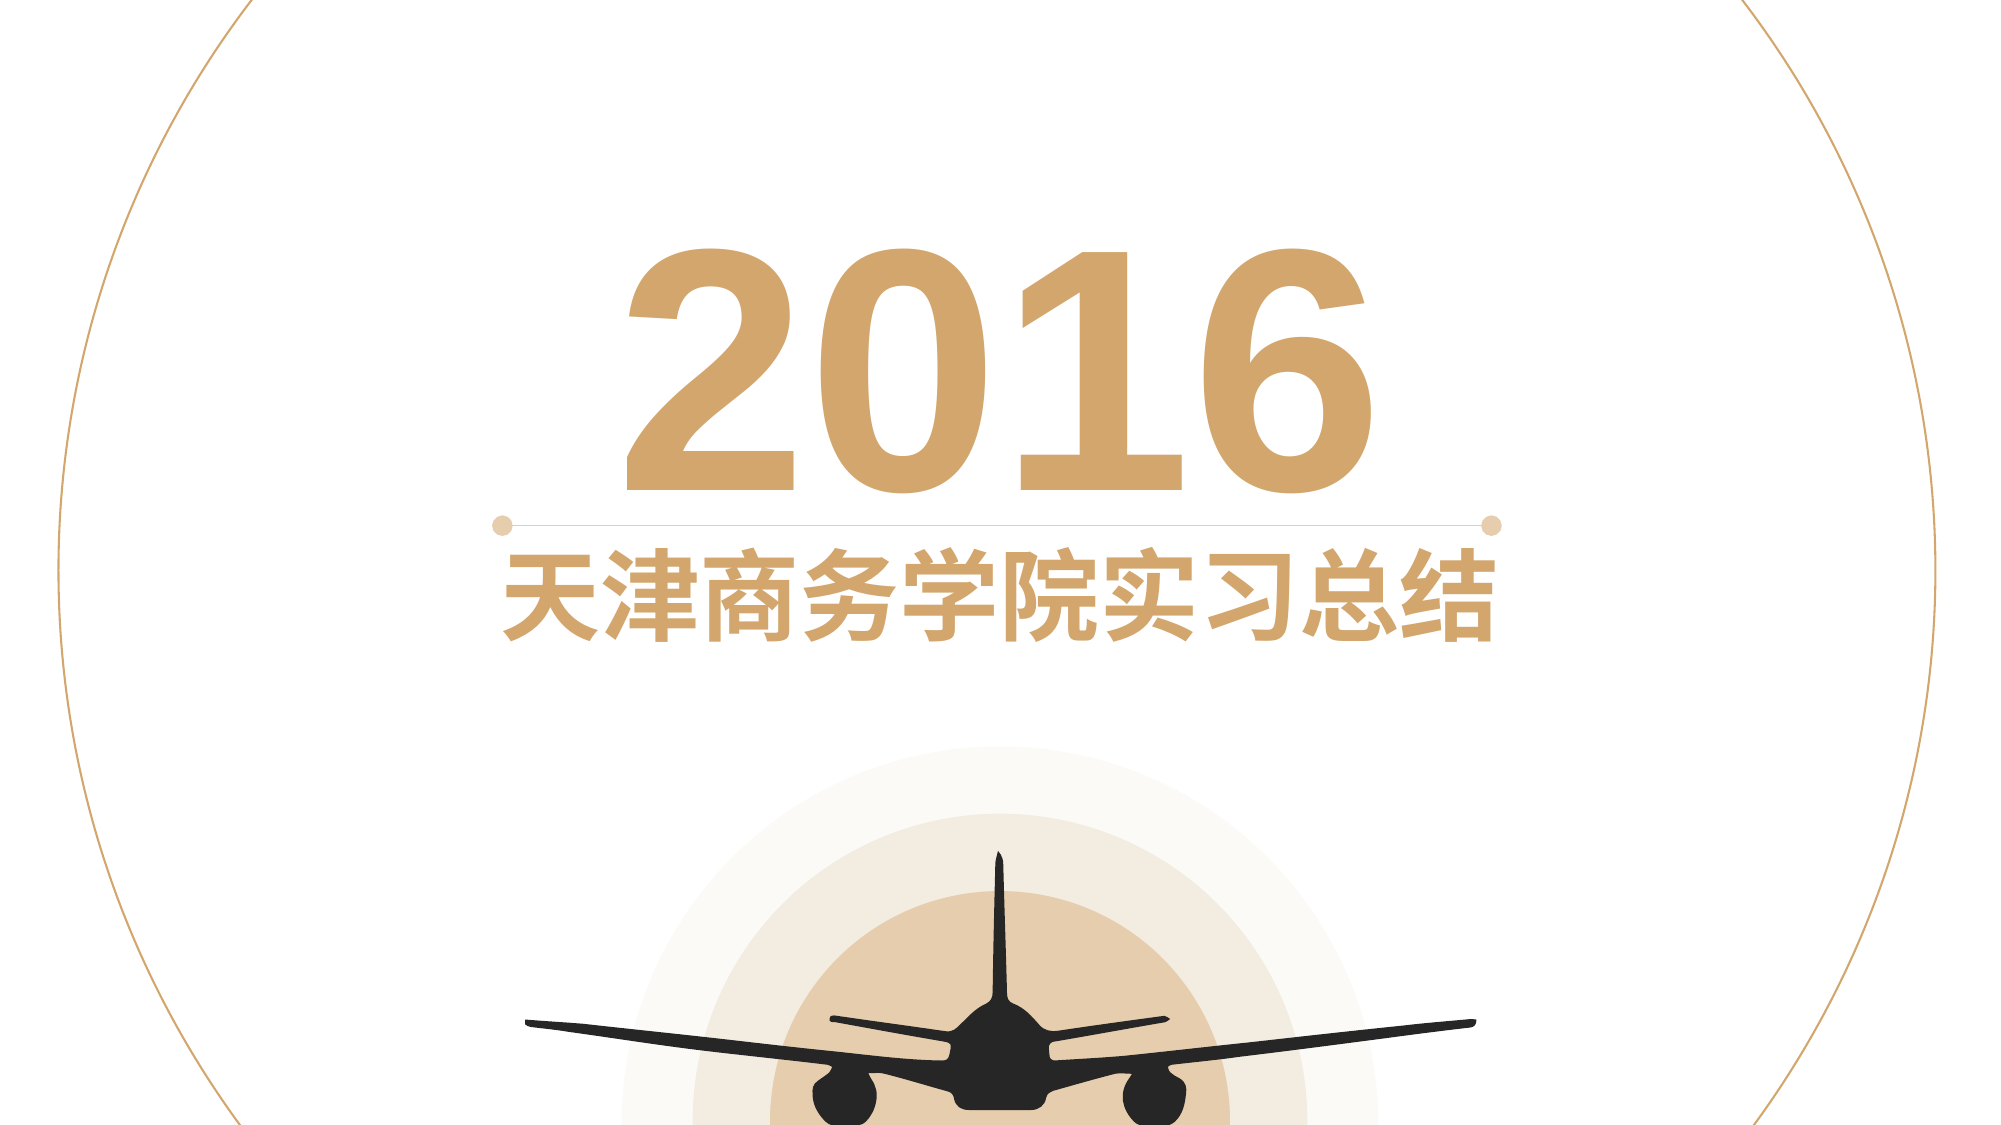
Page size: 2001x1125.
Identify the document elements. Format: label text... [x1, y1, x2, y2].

list 天津商务学院实习总结 [431, 540, 1569, 665]
list 2016 [545, 184, 1455, 540]
